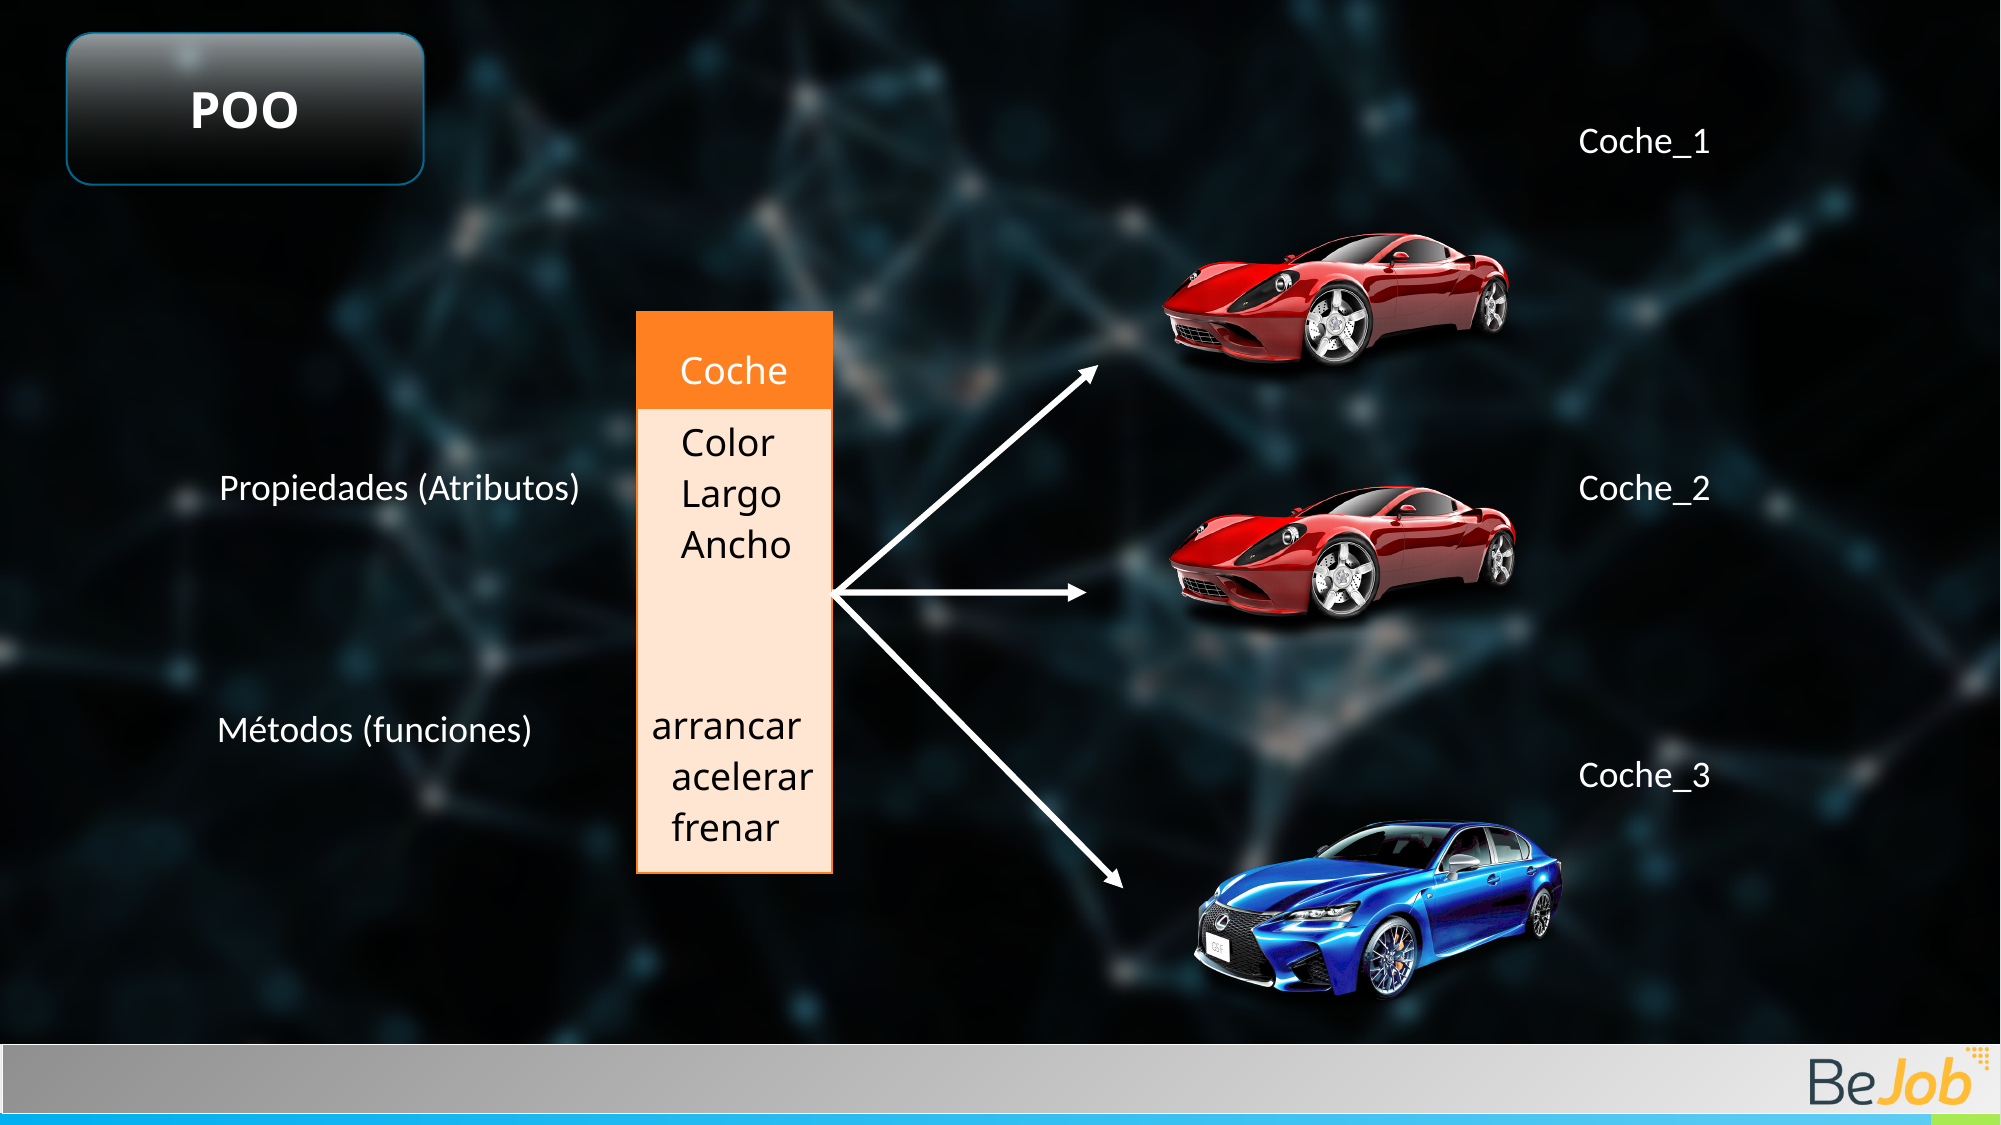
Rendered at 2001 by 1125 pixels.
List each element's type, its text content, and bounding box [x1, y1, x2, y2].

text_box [831, 364, 1099, 592]
picture [1810, 1047, 1989, 1105]
text_box [1, 1043, 2000, 1114]
text_box Métodos (funciones) [202, 698, 601, 758]
text_box Coche_3 [1564, 742, 1750, 802]
table_header Coche [638, 313, 831, 409]
picture [0, 0, 2001, 1125]
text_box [831, 592, 1124, 889]
text_box Coche_1 [1564, 108, 1750, 169]
text_box Coche_2 [1564, 455, 1750, 516]
text_box POO [65, 32, 425, 186]
table_cell Color Largo Ancho [638, 409, 831, 641]
text_box Propiedades (Atributos) [204, 455, 603, 516]
table_cell arrancar acelerar frenar [638, 641, 831, 872]
